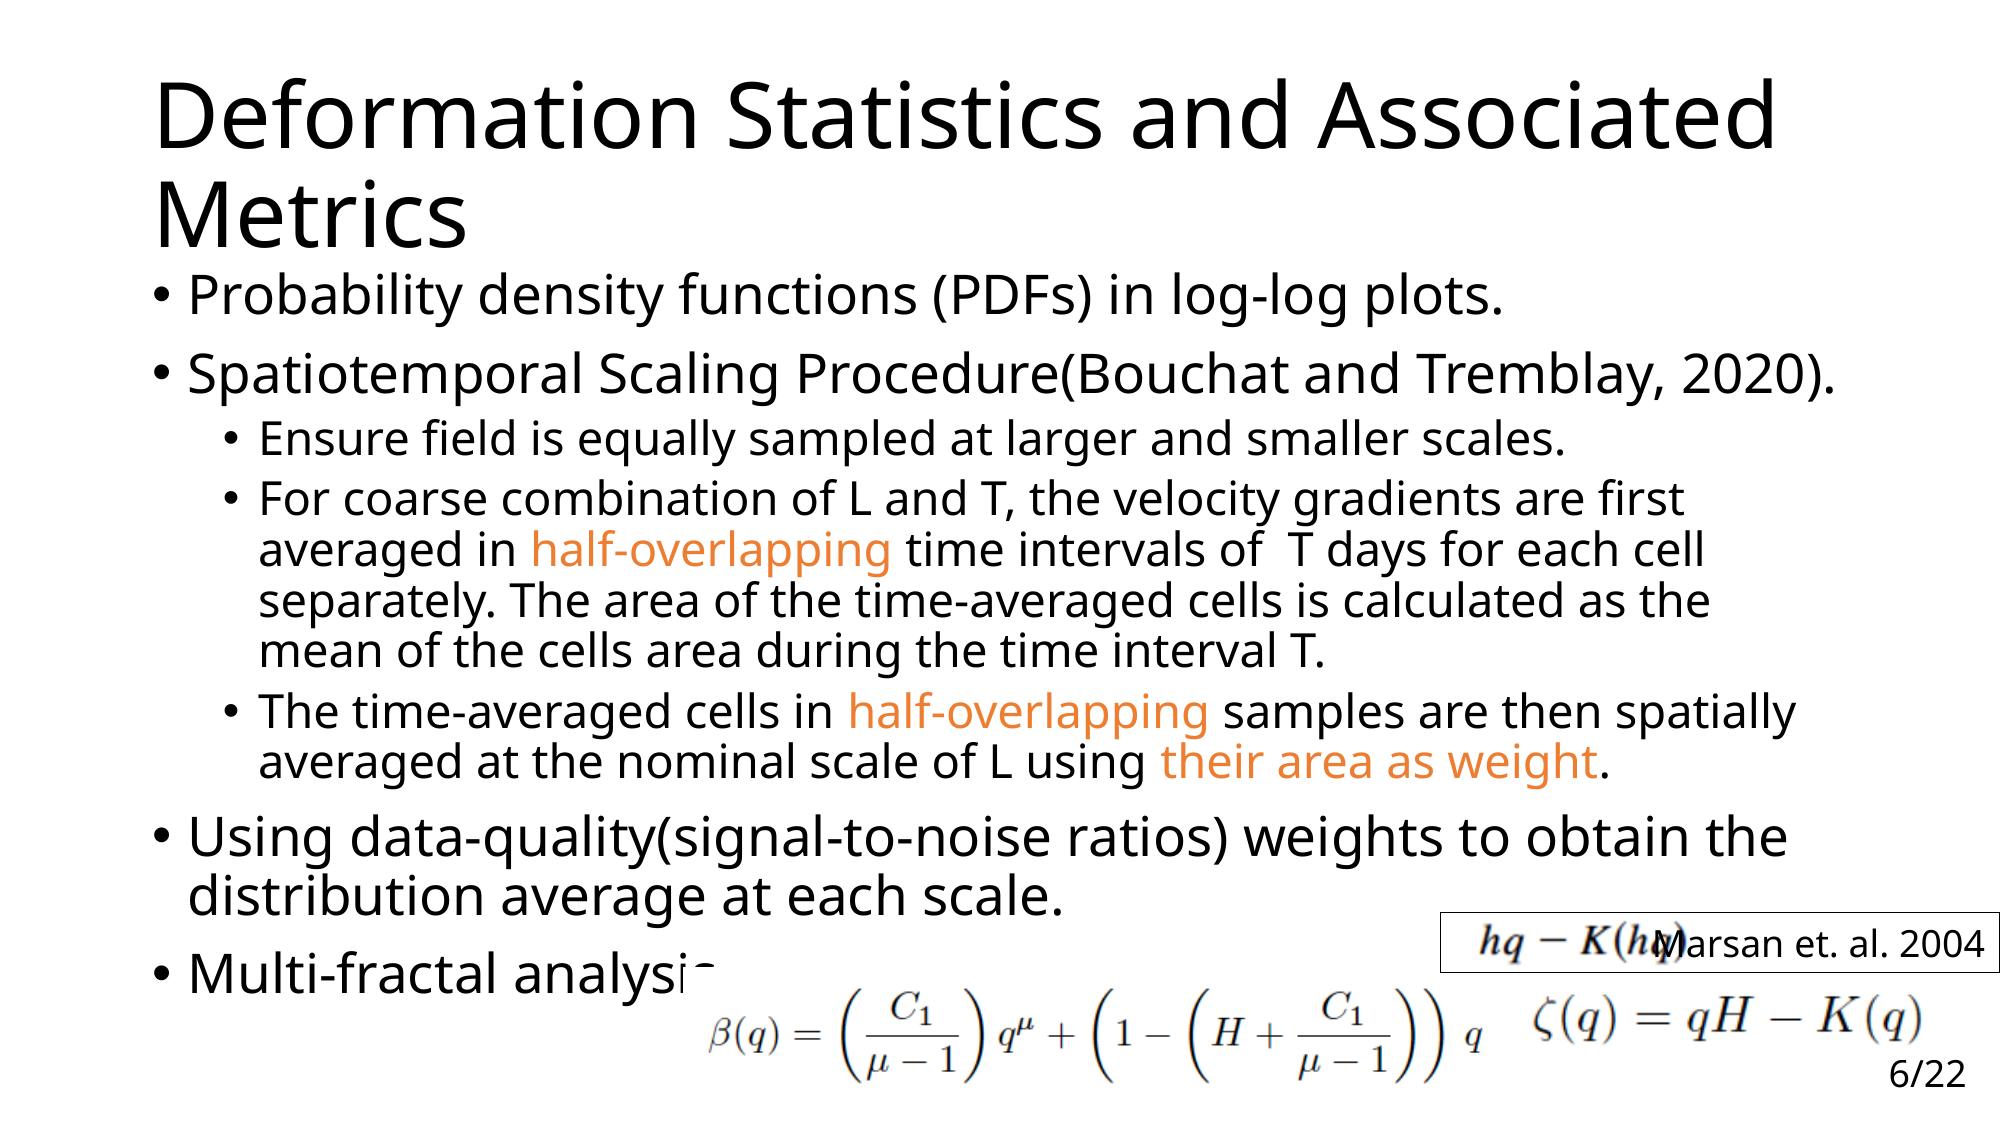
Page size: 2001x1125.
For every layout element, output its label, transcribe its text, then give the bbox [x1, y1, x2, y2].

picture [683, 914, 1936, 1104]
list Probability density functions (PDFs) in log-log plots. Spatiotemporal Scaling Procedure(Bouchat and Tremblay, 2020). Ensure field is equally sampled at larger and smaller scales. For coarse combination of L and T, the velocity gradients are first averaged in half‐overlapping time intervals of T days for each cell separately. The area of the time‐averaged cells is calculated as the mean of the cells area during the time interval T. The time‐averaged cells in half‐overlapping samples are then spatially averaged at the nominal scale of L using their area as weight. Using data-quality(signal-to-noise ratios) weights to obtain the distribution average at each scale. Multi-fractal analysis [137, 259, 1863, 1066]
text_box Marsan et. al. 2004 [1440, 912, 2000, 973]
title Deformation Statistics and Associated Metrics [137, 59, 1936, 278]
